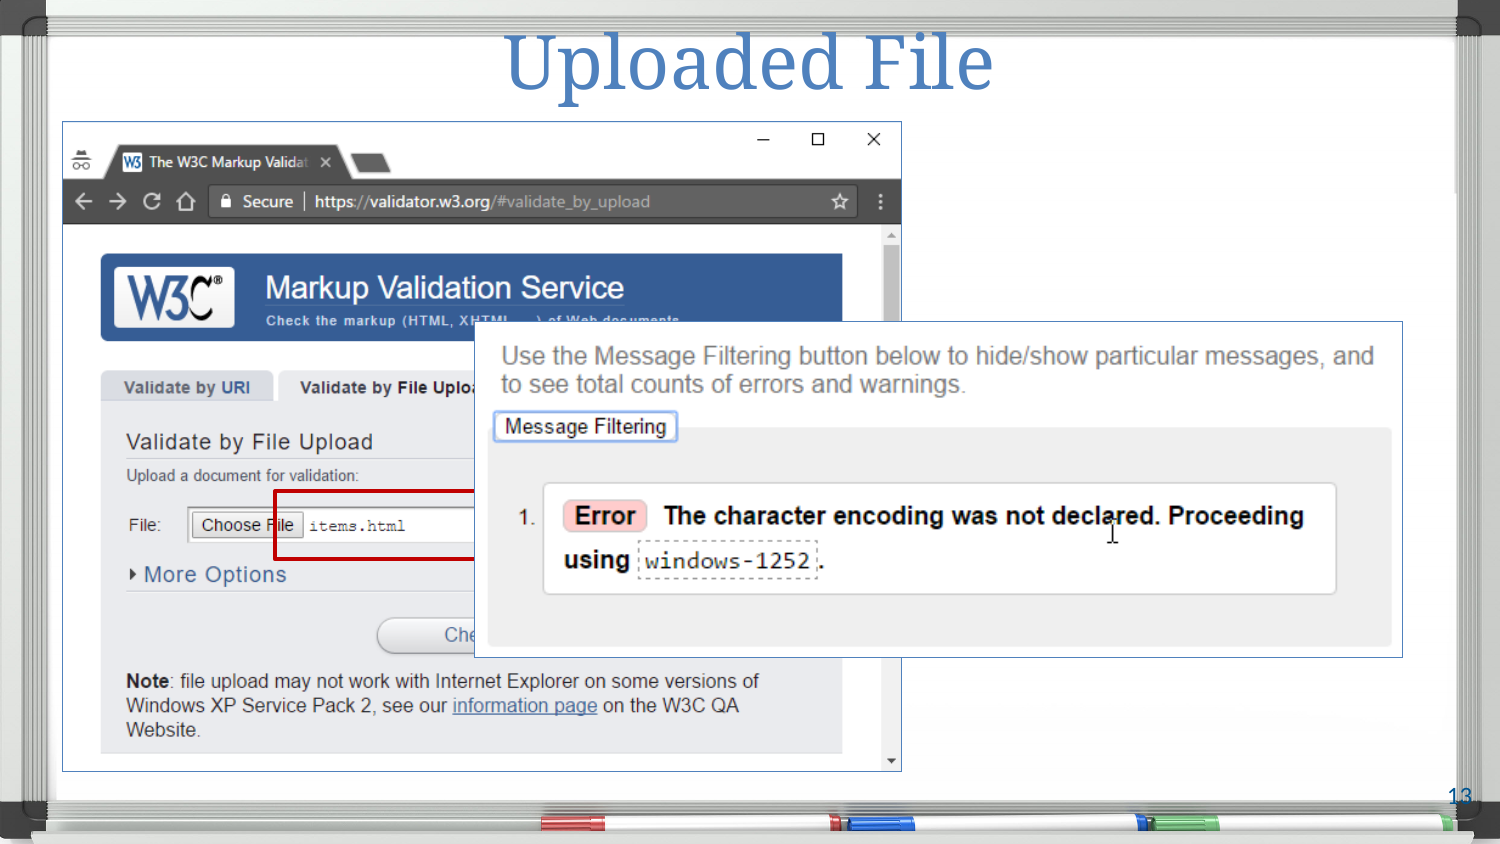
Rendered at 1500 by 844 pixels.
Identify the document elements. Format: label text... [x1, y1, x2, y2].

slide_number 13 [1387, 771, 1488, 817]
title Uploaded File [12, 9, 1488, 110]
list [62, 121, 903, 773]
picture [0, 0, 1500, 844]
